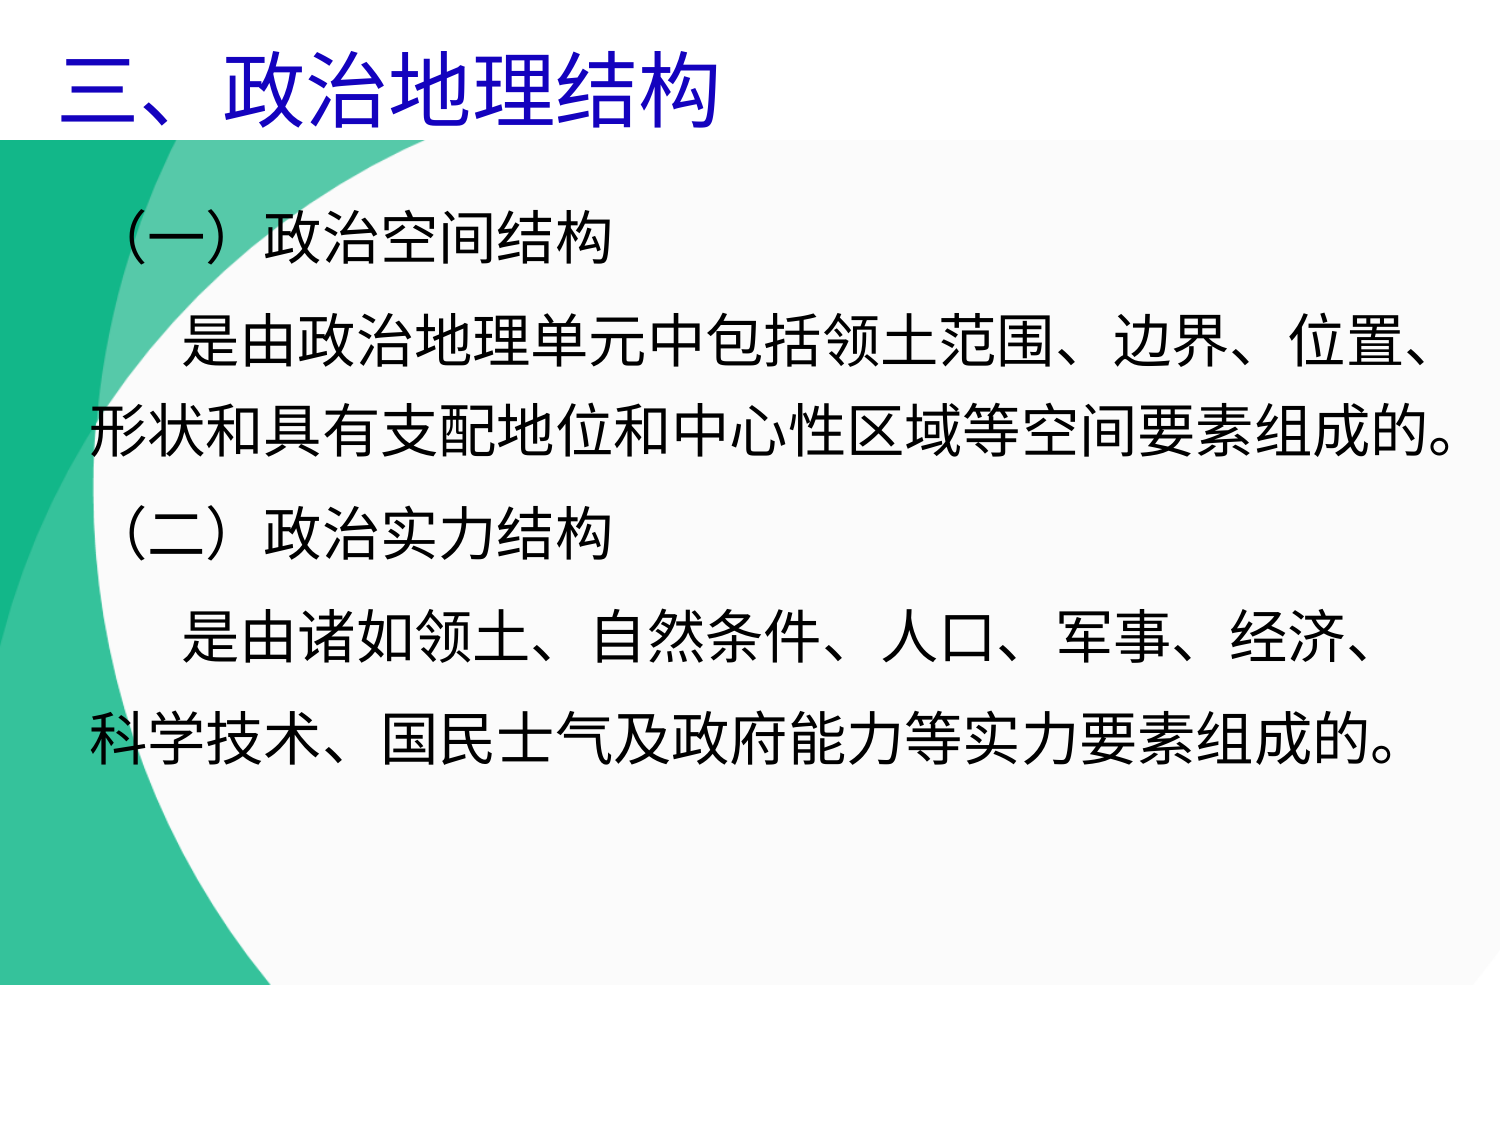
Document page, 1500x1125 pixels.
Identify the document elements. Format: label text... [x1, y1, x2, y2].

text_box 三、政治地理结构 [41, 30, 1418, 140]
picture [0, 140, 1500, 985]
